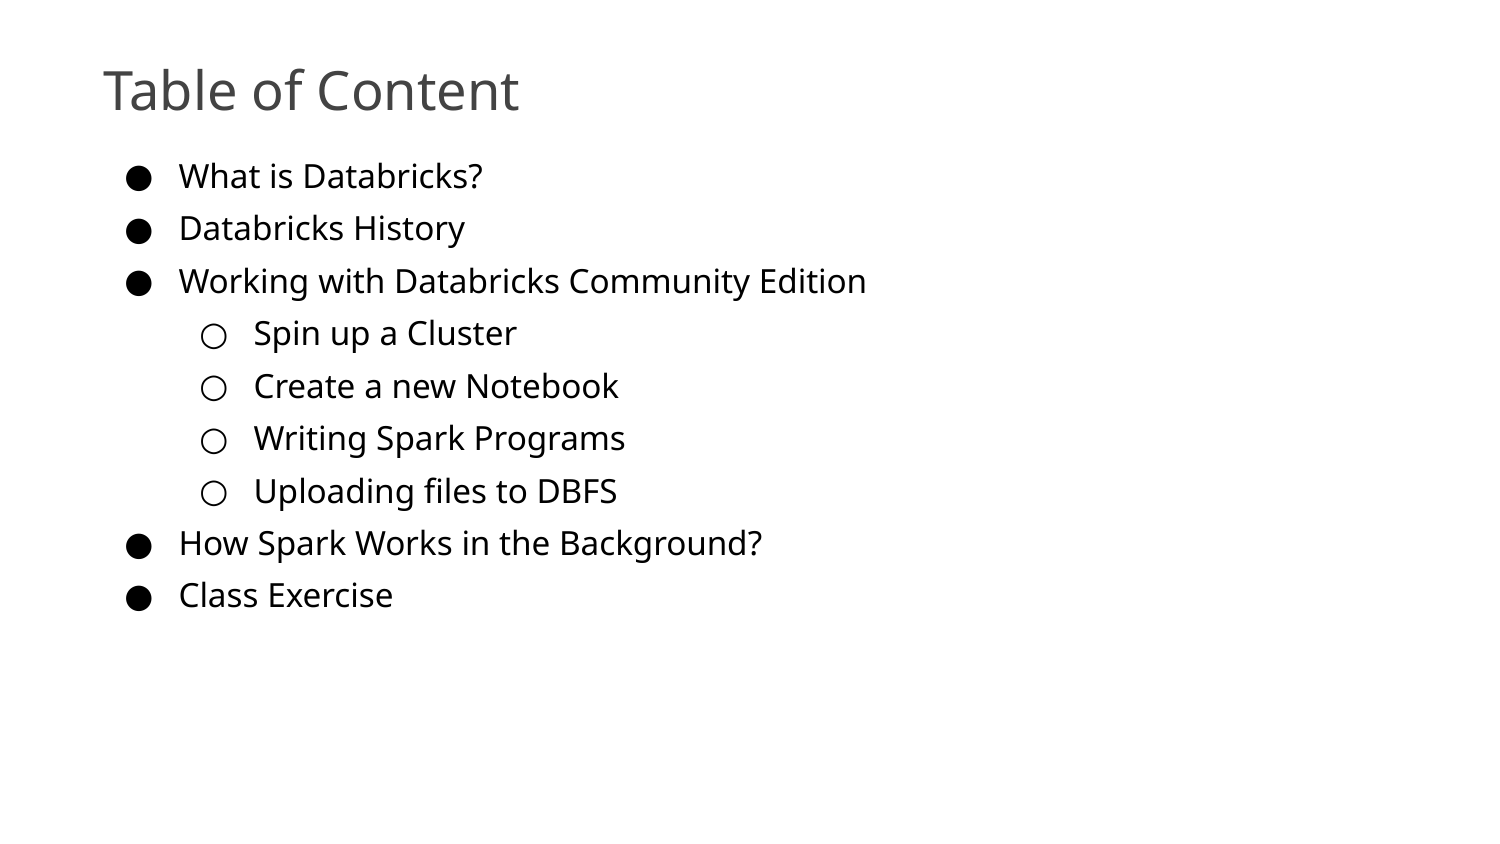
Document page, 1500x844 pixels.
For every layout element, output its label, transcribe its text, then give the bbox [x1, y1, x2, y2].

text_box What is Databricks? Databricks History Working with Databricks Community Edition Spin up a Cluster Create a new Notebook Writing Spark Programs Uploading files to DBFS How Spark Works in the Background? Class Exercise [88, 152, 1115, 617]
text_box Table of Content [88, 58, 754, 118]
